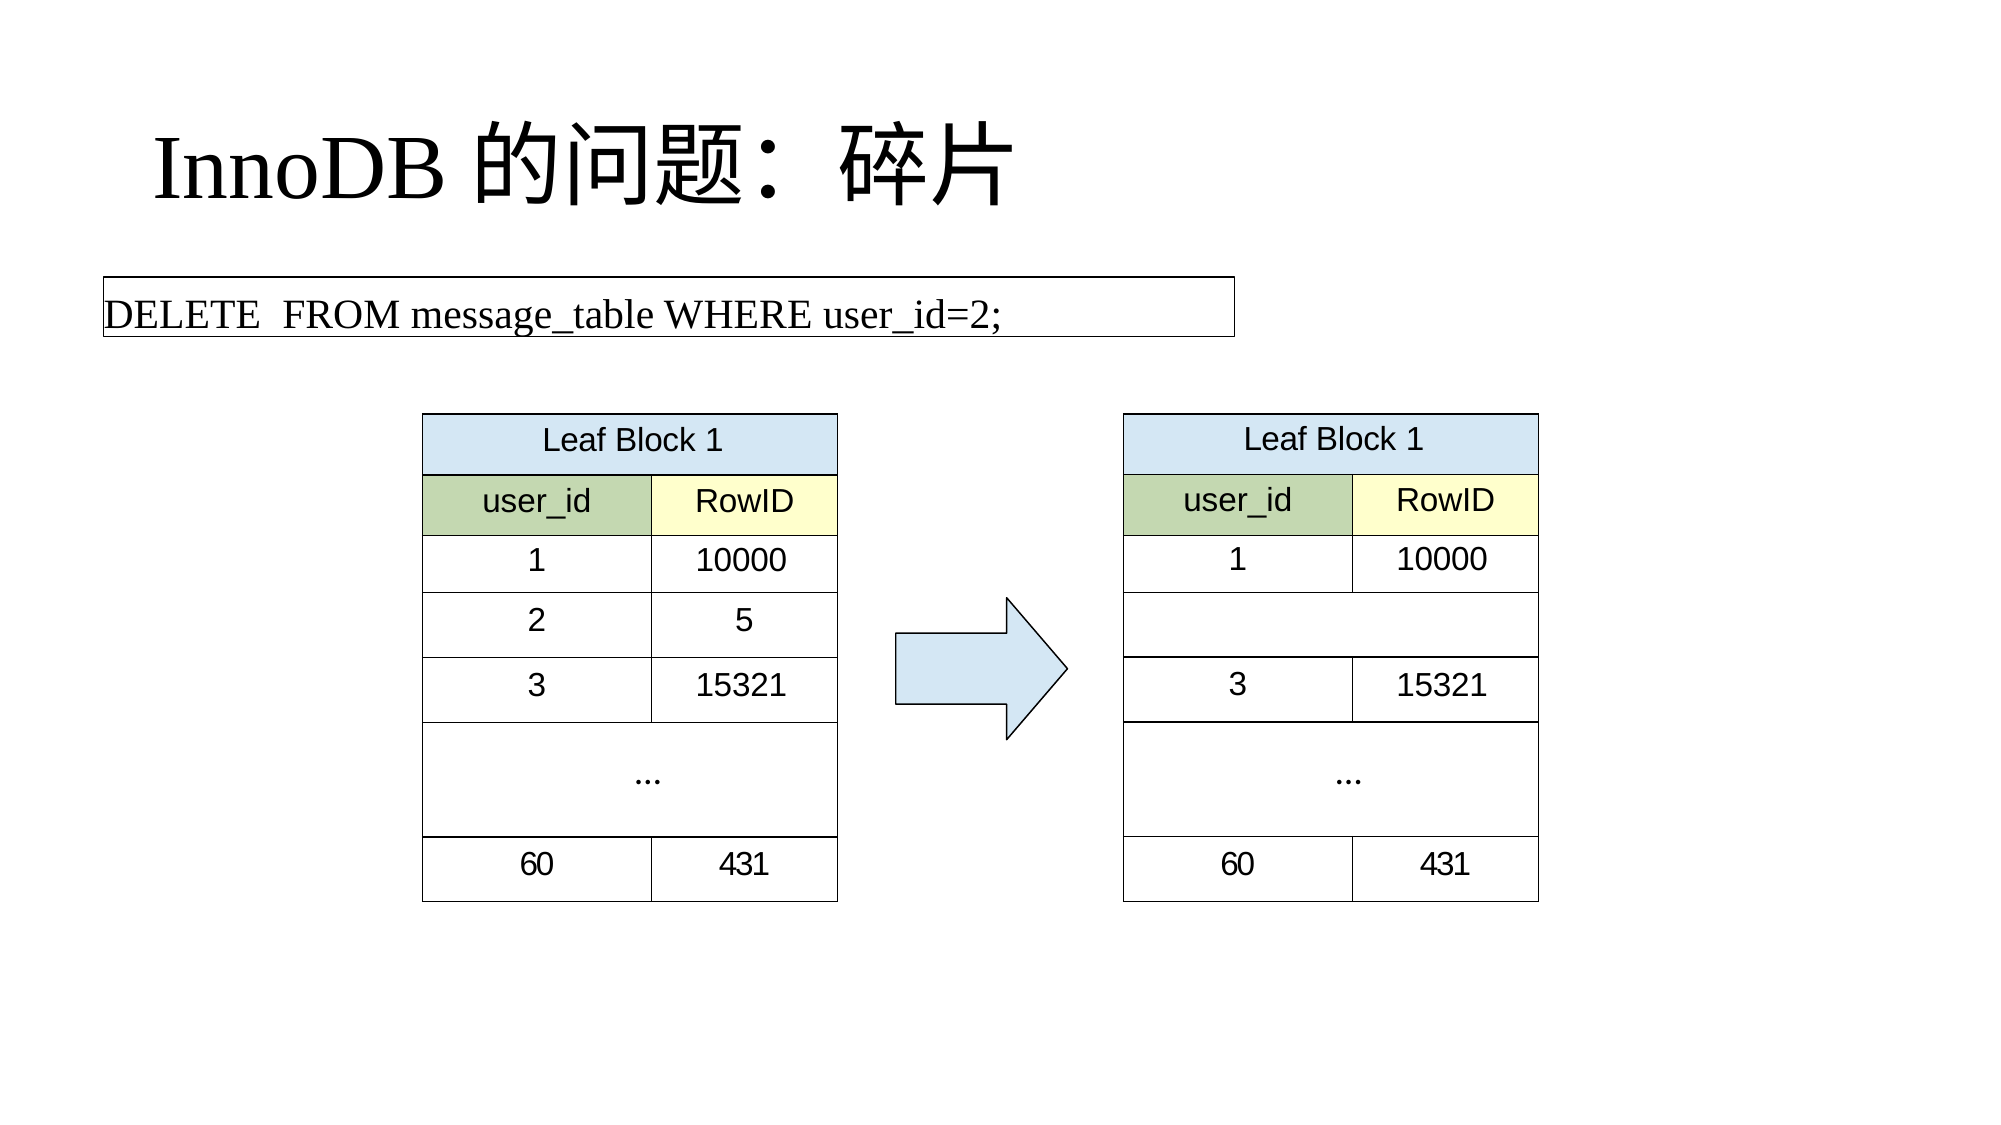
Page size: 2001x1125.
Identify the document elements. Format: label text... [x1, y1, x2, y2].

table_cell [423, 723, 837, 836]
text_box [894, 596, 1069, 741]
title InnoDB的问题：碎片 [137, 59, 1863, 278]
table_cell 60 [423, 838, 651, 901]
table_header Leaf Block 1 [1124, 415, 1538, 474]
table_cell [1124, 723, 1538, 836]
table_cell 10000 [652, 536, 837, 592]
table_header Leaf Block 1 [423, 415, 837, 474]
table_cell 3 [423, 658, 651, 722]
table_cell 1 [1124, 536, 1352, 592]
table_cell 1 [423, 536, 651, 592]
table_cell 5 [652, 593, 837, 657]
table_cell 15321 [652, 658, 837, 722]
table_cell 431 [652, 838, 837, 901]
table_cell 3 [1124, 658, 1352, 721]
table_cell 15321 [1353, 658, 1538, 721]
table_cell RowID [652, 476, 837, 535]
text_box DELETE FROM message_table WHERE user_id=2; [103, 277, 1235, 337]
table_cell user_id [423, 476, 651, 535]
table_cell [1124, 593, 1538, 656]
table_cell RowID [1353, 475, 1538, 535]
table_cell user_id [1124, 475, 1352, 535]
table_cell 431 [1353, 837, 1538, 901]
table_cell 60 [1124, 837, 1352, 901]
table_cell 2 [423, 593, 651, 657]
text_box … [620, 739, 676, 800]
table_cell 10000 [1353, 536, 1538, 592]
text_box … [1321, 739, 1377, 800]
